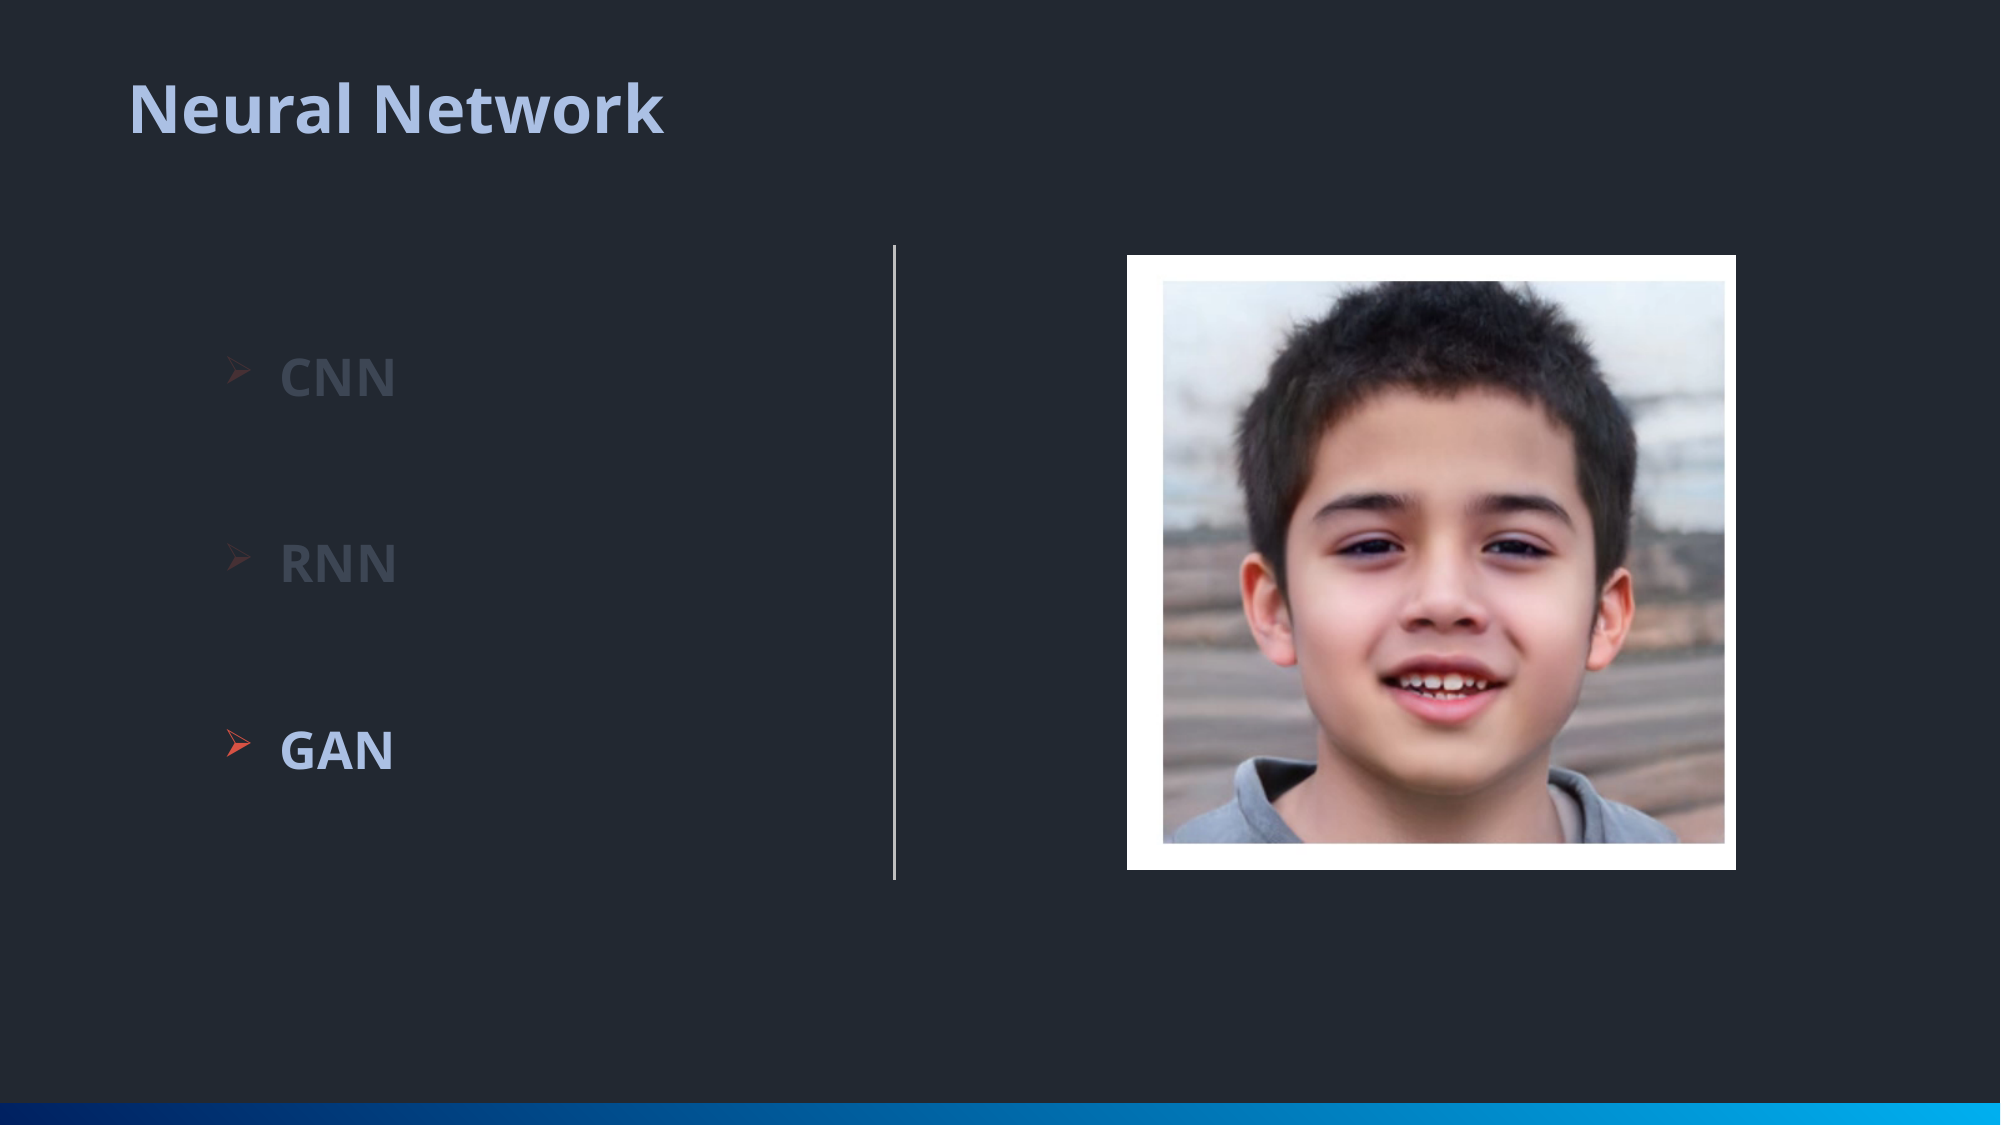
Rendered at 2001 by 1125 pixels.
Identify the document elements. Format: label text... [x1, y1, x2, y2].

text_box [176, 299, 842, 630]
text_box Neural Network [113, 59, 680, 154]
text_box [1126, 254, 1737, 870]
text_box GAN [208, 710, 720, 788]
